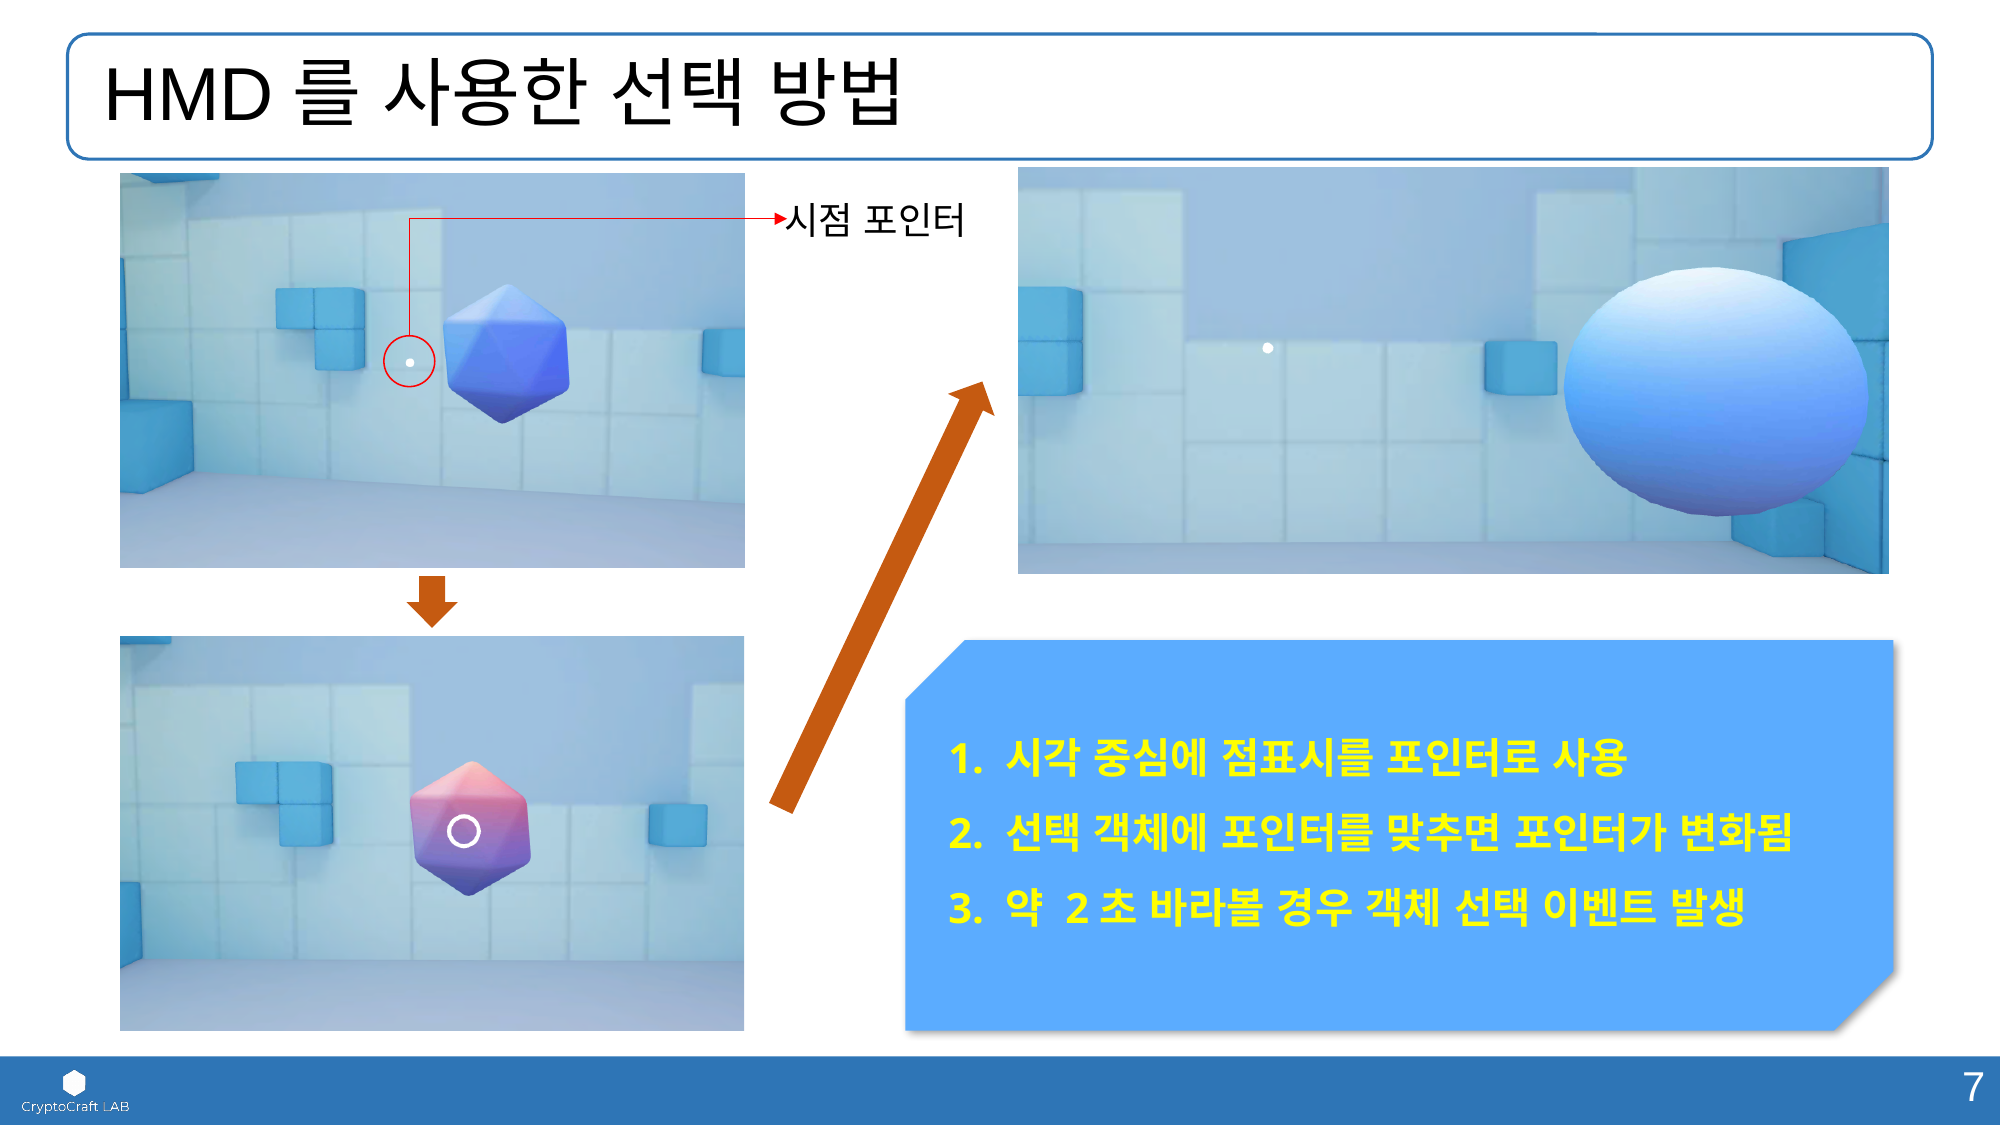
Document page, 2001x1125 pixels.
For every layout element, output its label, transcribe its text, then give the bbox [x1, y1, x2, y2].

title HMD를 사용한 선택 방법 [67, 34, 1933, 160]
text_box 시점 포인터 [769, 189, 1000, 250]
picture [13, 1061, 138, 1123]
picture [1018, 167, 1889, 574]
text_box [767, 380, 997, 816]
text_box [403, 574, 461, 630]
picture [120, 173, 745, 568]
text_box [539, 88, 657, 467]
text_box 1. 시각 중심에 점표시를 포인터로 사용 2. 선택 객체에 포인터를 맞추면 포인터가 변화됨 3. 약 2초 바라볼 경우 객체 선택 이벤트 발생 [933, 699, 1889, 940]
text_box [904, 639, 1895, 1032]
picture [120, 636, 745, 1031]
